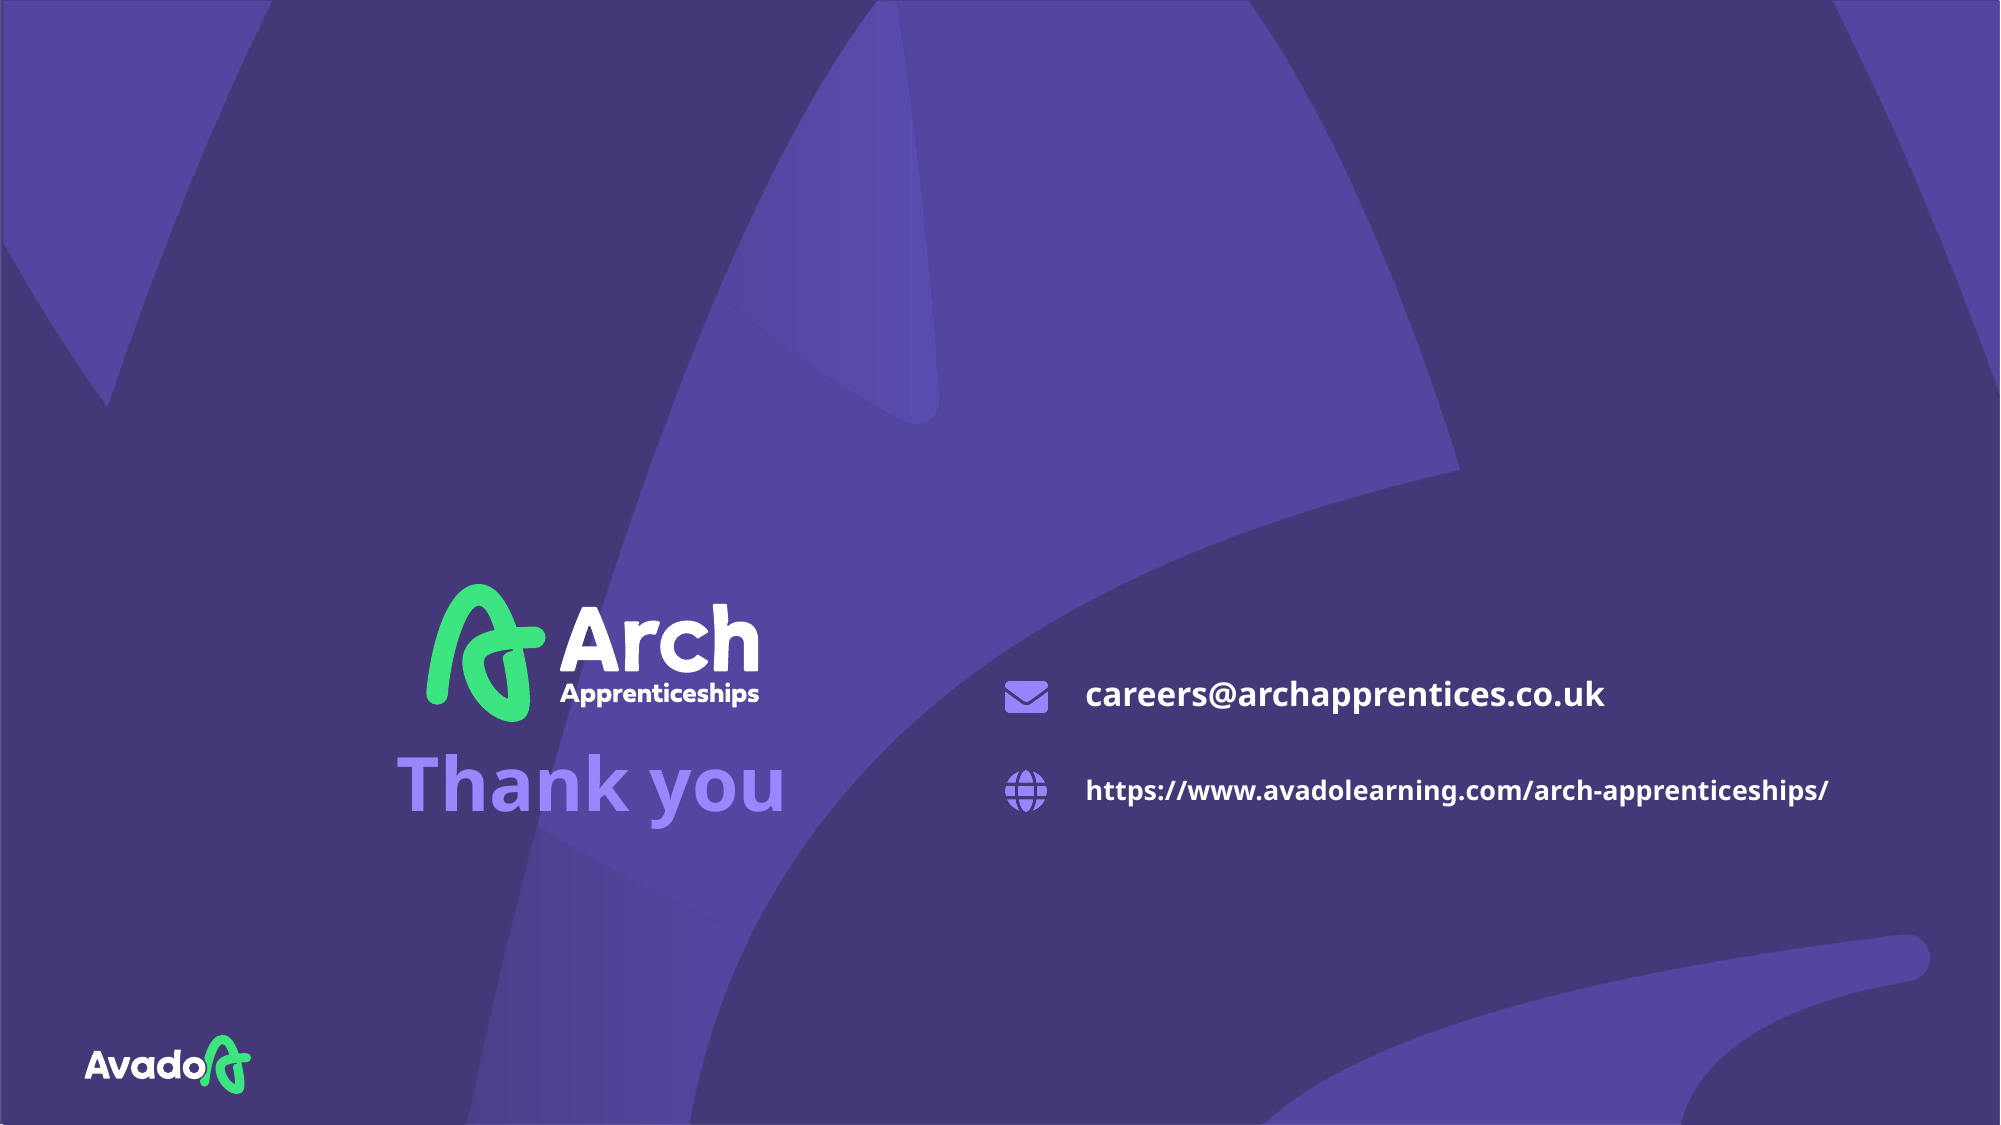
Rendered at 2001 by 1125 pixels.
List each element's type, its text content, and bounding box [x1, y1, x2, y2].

list https://www.avadolearning.com/arch-apprenticeships/ [1070, 770, 1880, 840]
title Thank you [203, 739, 983, 940]
list careers@archapprentices.co.uk [1070, 670, 1880, 740]
picture [0, 0, 2000, 1125]
